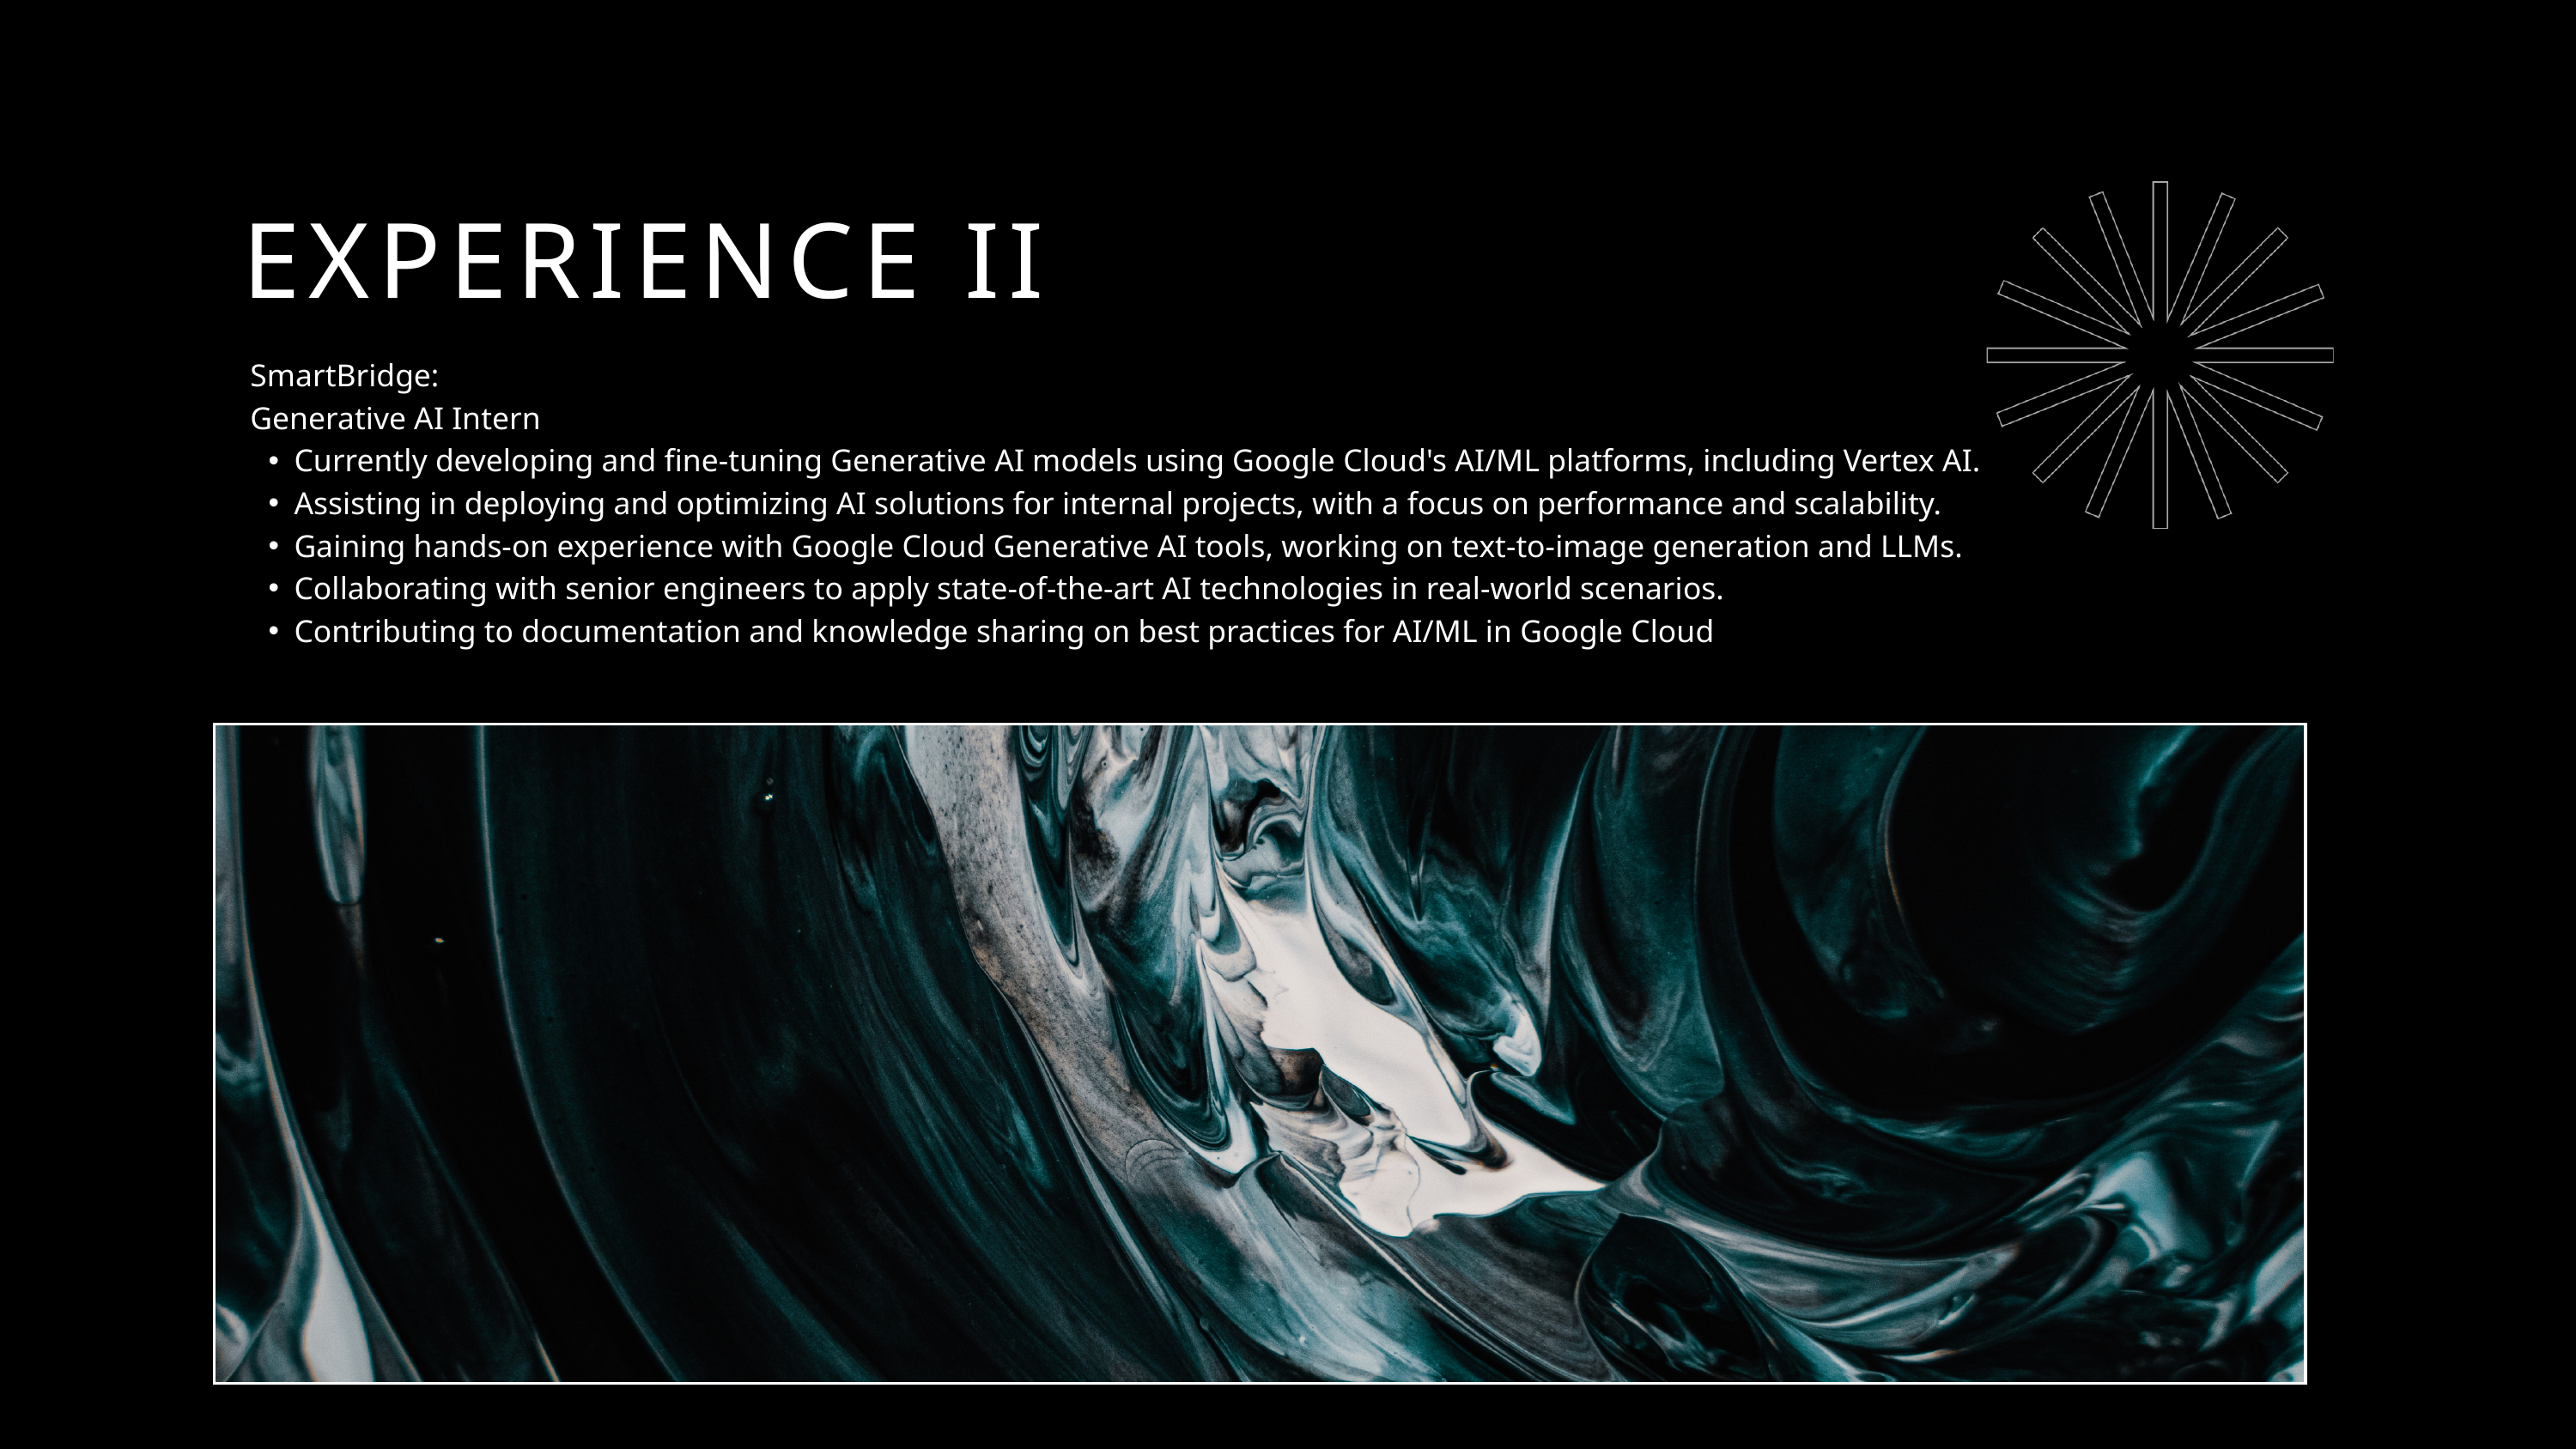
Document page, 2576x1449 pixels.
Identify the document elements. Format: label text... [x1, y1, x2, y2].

text_box SmartBridge: Generative AI Intern Currently developing and fine-tuning Generative AI models using Google Cloud's AI/ML platforms, including Vertex AI. Assisting in deploying and optimizing AI solutions for internal projects, with a focus on performance and scalability. Gaining hands-on experience with Google Cloud Generative AI tools, working on text-to-image generation and LLMs. Collaborating with senior engineers to apply state-of-the-art AI technologies in real-world scenarios. Contributing to documentation and knowledge sharing on best practices for AI/ML in Google Cloud [242, 350, 2278, 691]
text_box EXPERIENCE II [242, 167, 1157, 319]
text_box [1986, 181, 2334, 529]
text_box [214, 724, 2306, 1385]
